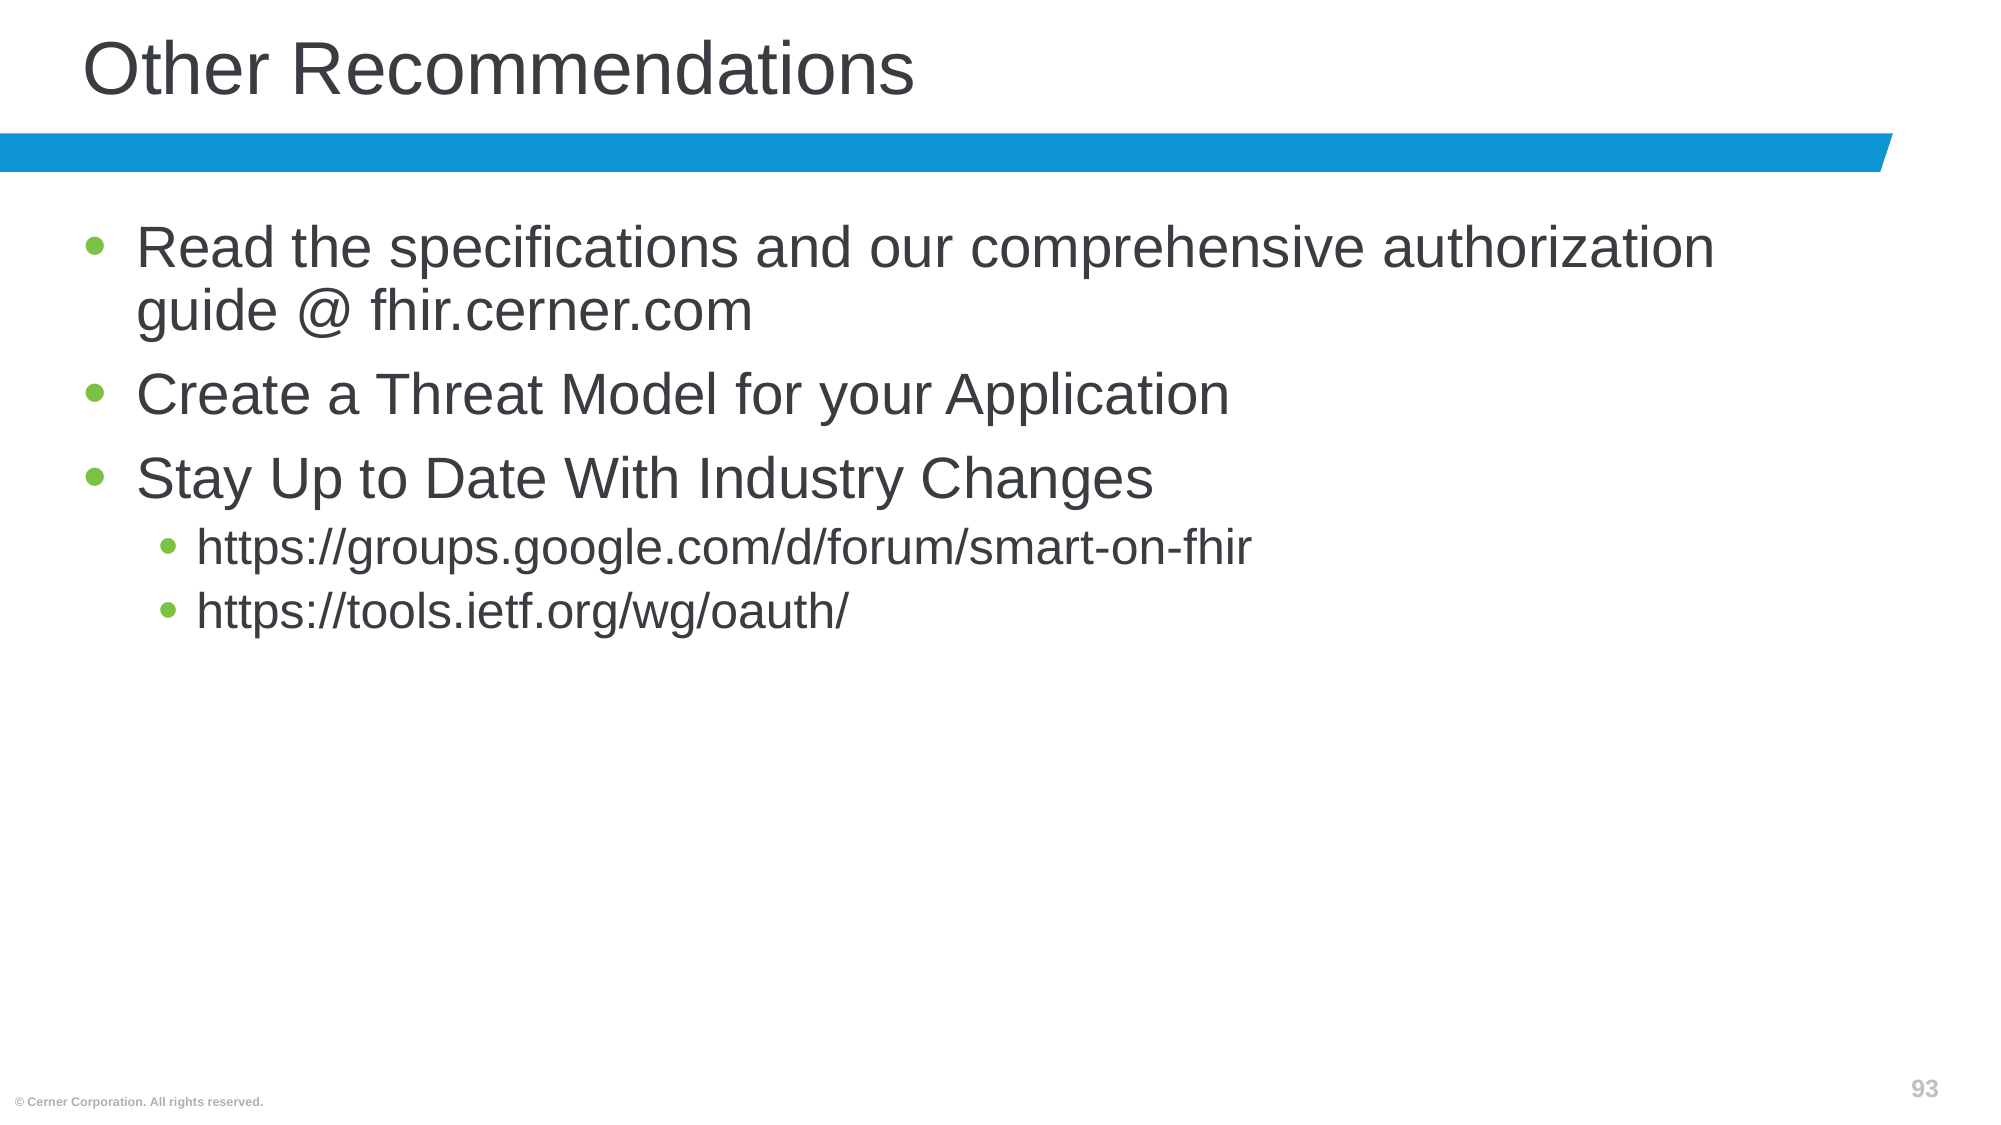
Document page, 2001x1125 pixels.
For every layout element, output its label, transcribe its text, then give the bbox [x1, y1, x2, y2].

title Other Recommendations [67, 0, 1793, 142]
list Read the specifications and our comprehensive authorization guide @ fhir.cerner.com Create a Threat Model for your Application Stay Up to Date With Industry Changes https://groups.google.com/d/forum/smart-on-fhir https://tools.ietf.org/wg/oauth/ [69, 210, 1794, 953]
